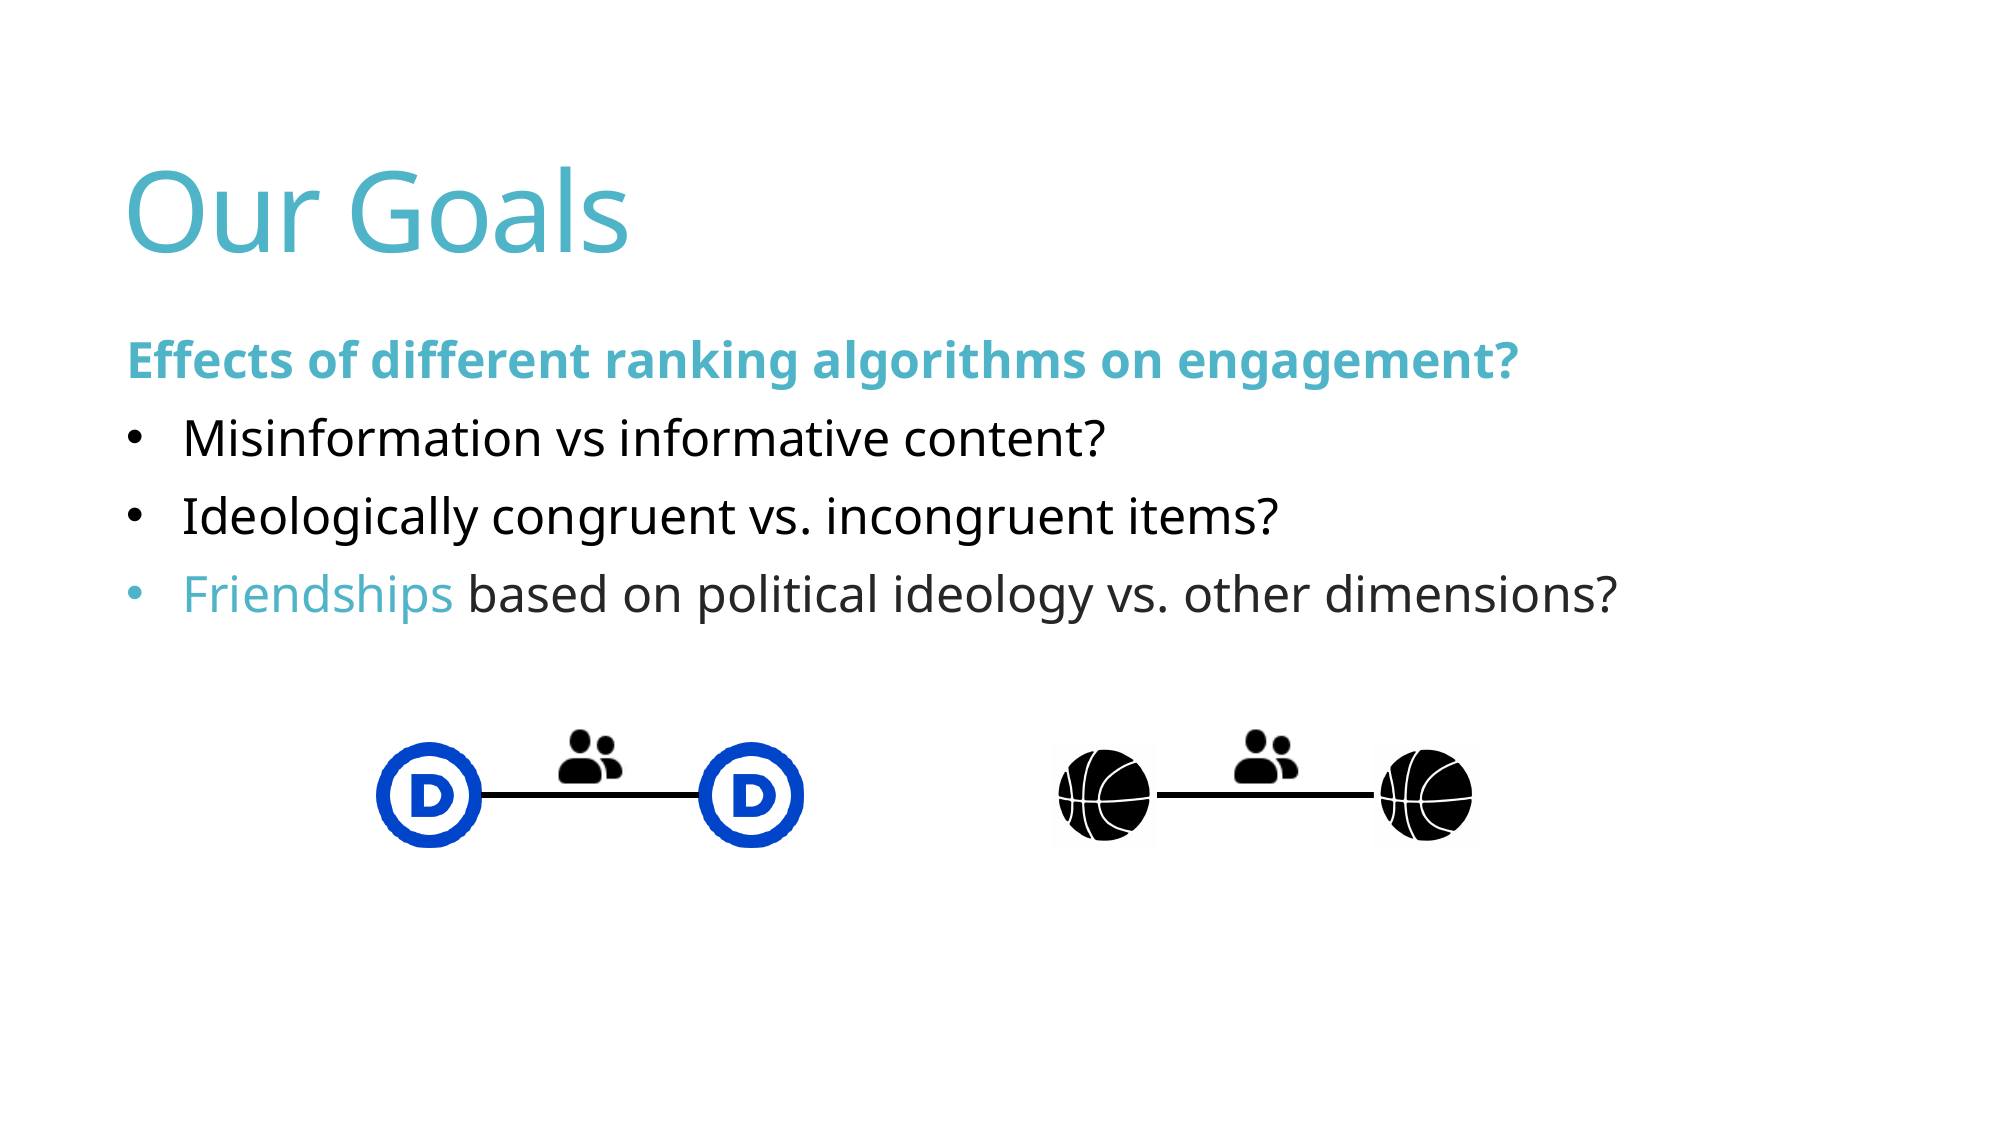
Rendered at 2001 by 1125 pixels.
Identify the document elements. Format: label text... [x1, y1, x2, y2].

picture [1051, 741, 1157, 850]
picture [1373, 741, 1479, 850]
picture [554, 723, 626, 789]
list Effects of different ranking algorithms on engagement? Misinformation vs informative content? Ideologically congruent vs. incongruent items? Friendships based on political ideology vs. other dimensions? [111, 329, 1876, 948]
title Our Goals [107, 81, 1875, 354]
picture [375, 741, 482, 848]
picture [1229, 723, 1301, 789]
picture [698, 741, 804, 848]
